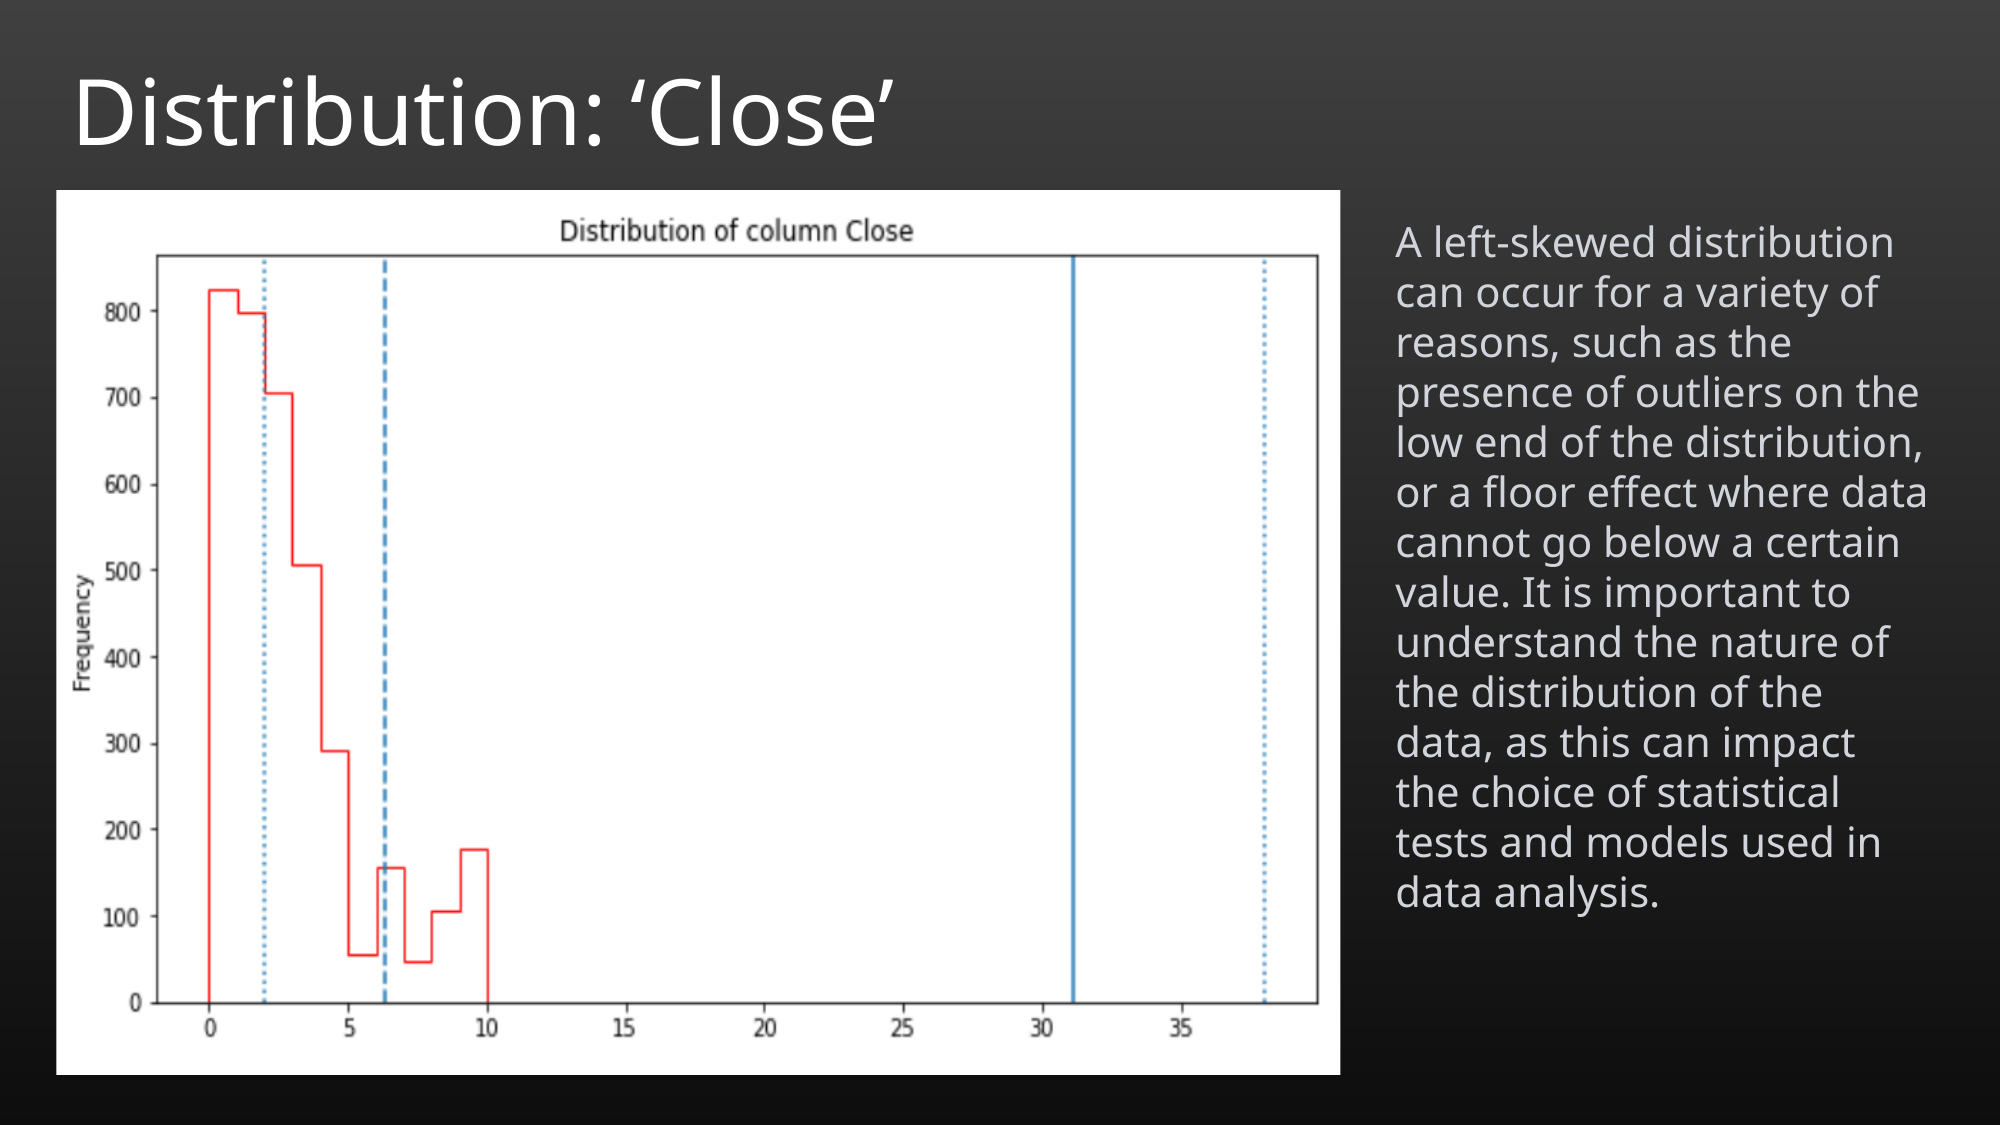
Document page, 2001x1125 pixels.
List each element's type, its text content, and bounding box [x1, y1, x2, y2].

text_box A left-skewed distribution can occur for a variety of reasons, such as the presence of outliers on the low end of the distribution, or a floor effect where data cannot go below a certain value. It is important to understand the nature of the distribution of the data, as this can impact the choice of statistical tests and models used in data analysis. [1380, 208, 1944, 924]
picture [56, 190, 1341, 1076]
title Distribution: ‘Close’ [56, 40, 1782, 191]
